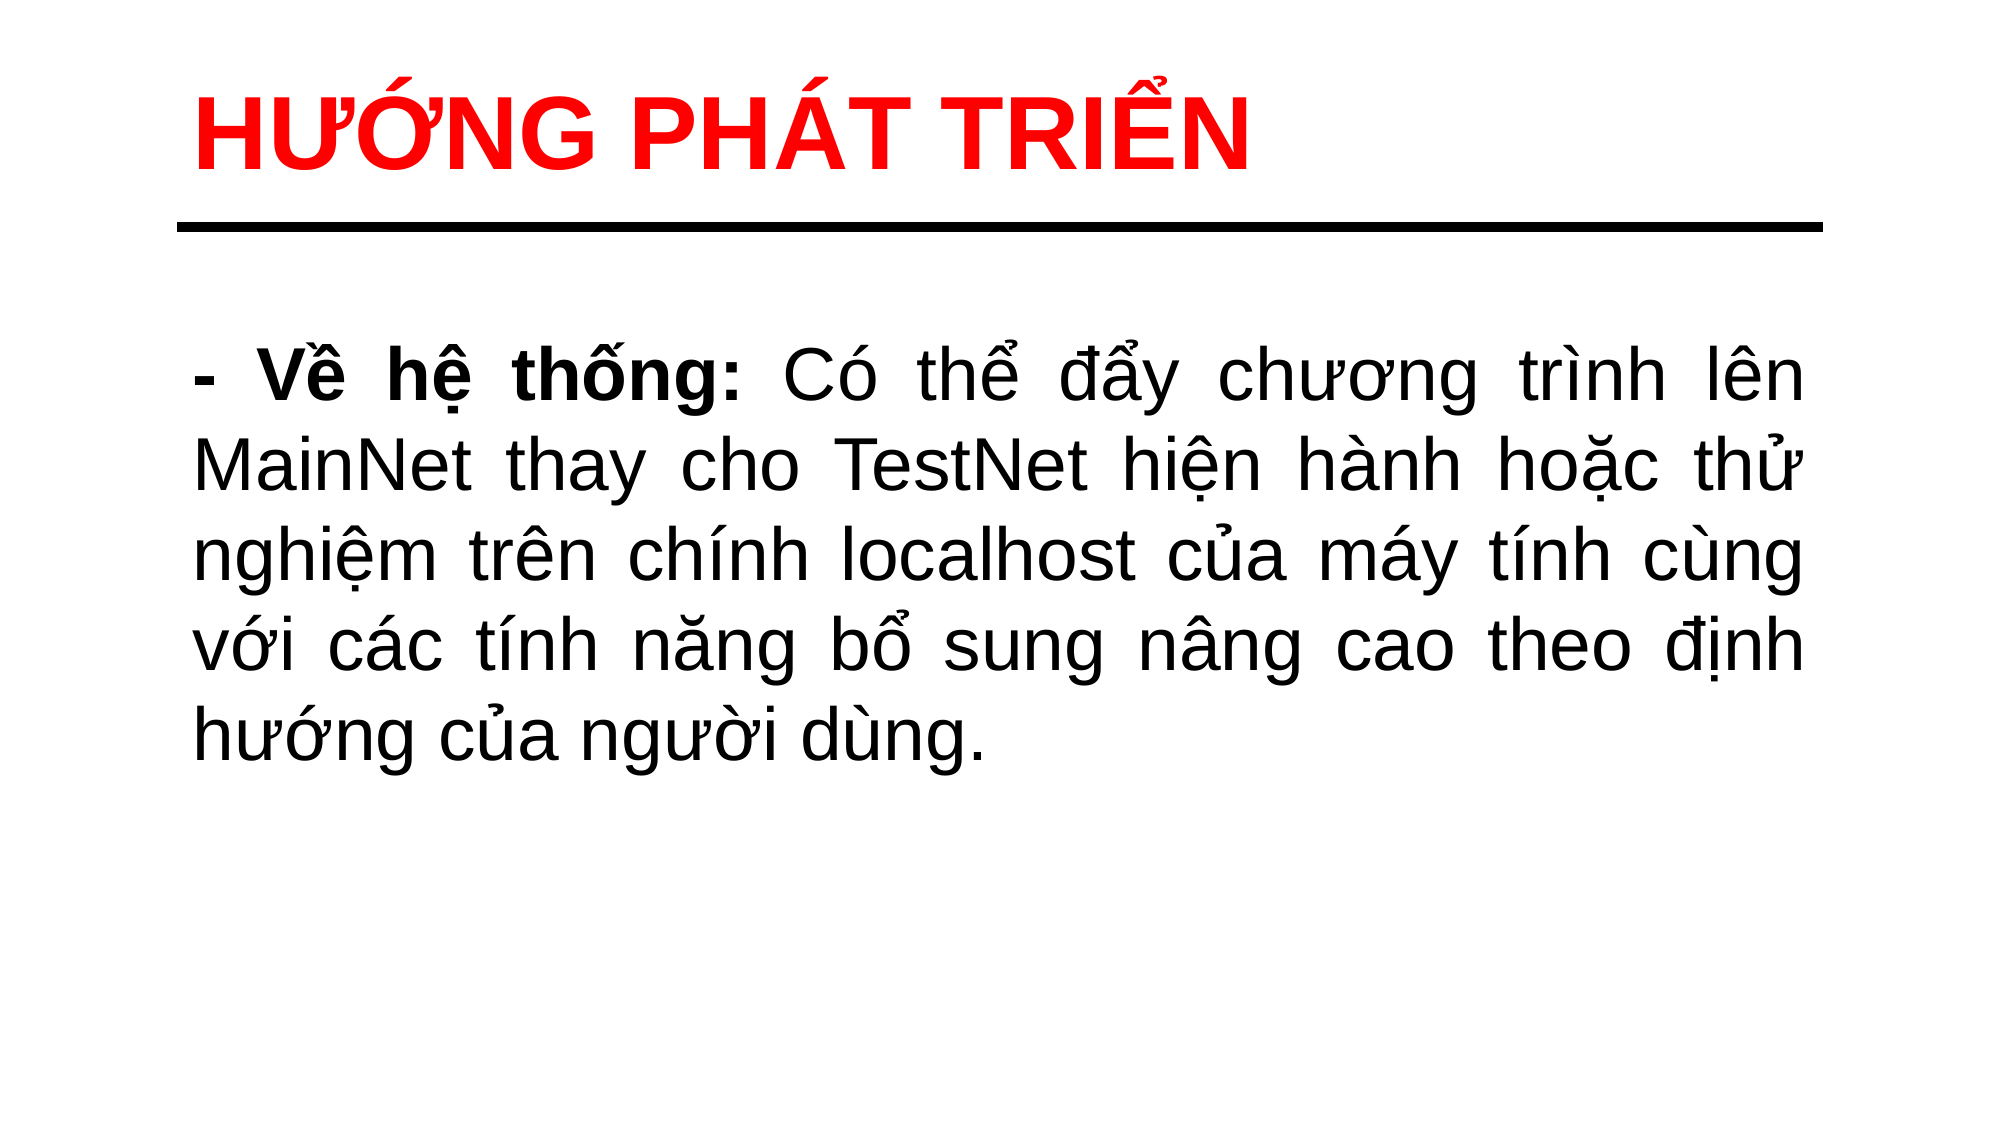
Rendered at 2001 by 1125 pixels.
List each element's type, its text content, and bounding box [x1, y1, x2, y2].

text_box [177, 222, 1823, 232]
text_box HƯỚNG PHÁT TRIỂN [177, 50, 1823, 205]
text_box - Về hệ thống: Có thể đẩy chương trình lên MainNet thay cho TestNet hiện hành hoặc thử nghiệm trên chính localhost của máy tính cùng với các tính năng bổ sung nâng cao theo định hướng của người dùng. [177, 311, 1823, 783]
